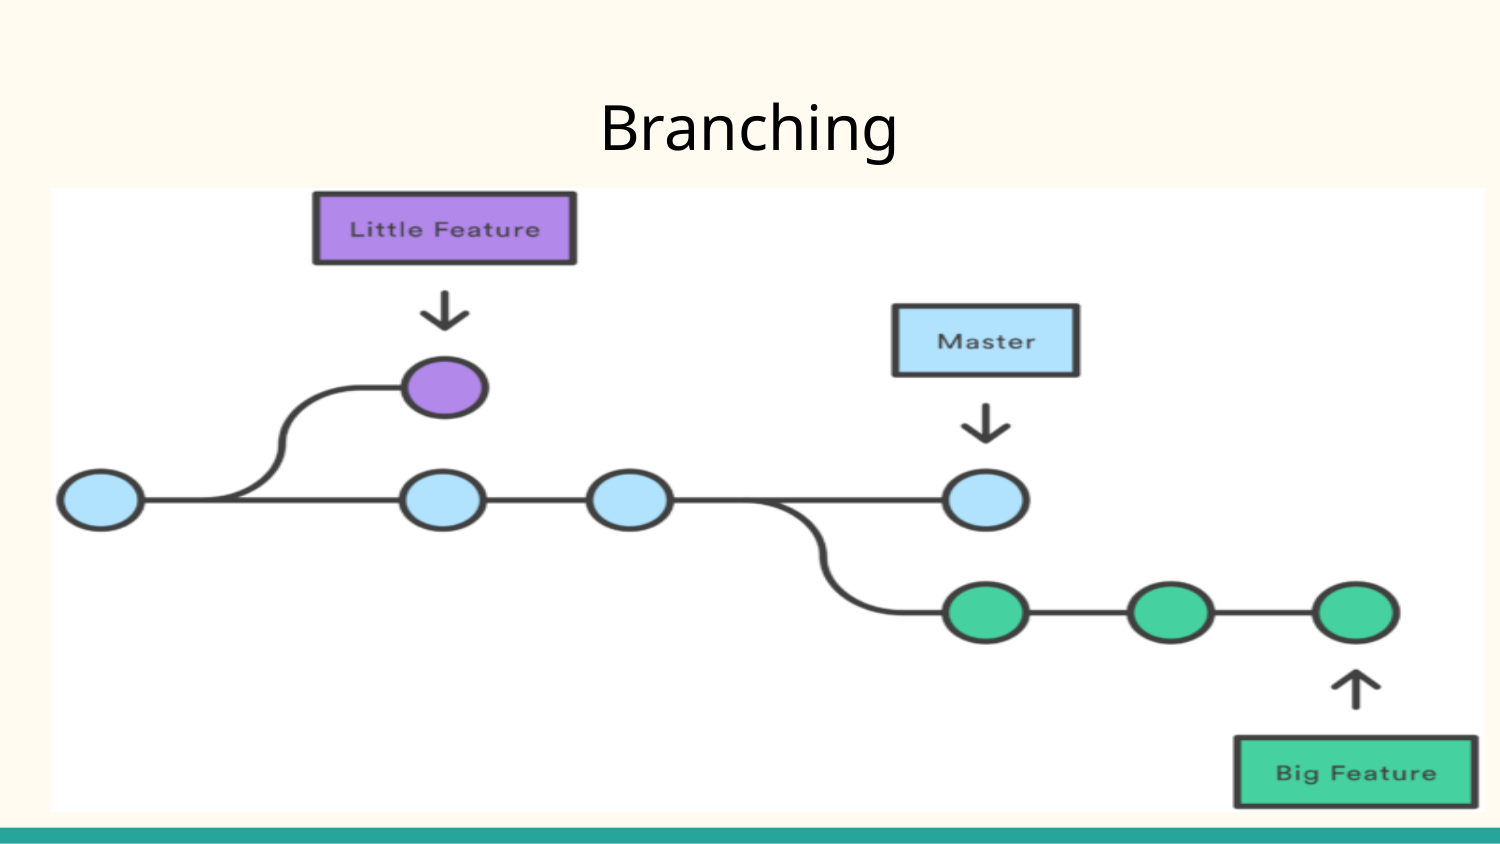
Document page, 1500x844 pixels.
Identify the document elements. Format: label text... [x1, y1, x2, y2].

title Branching [51, 72, 1449, 174]
picture [50, 188, 1485, 813]
